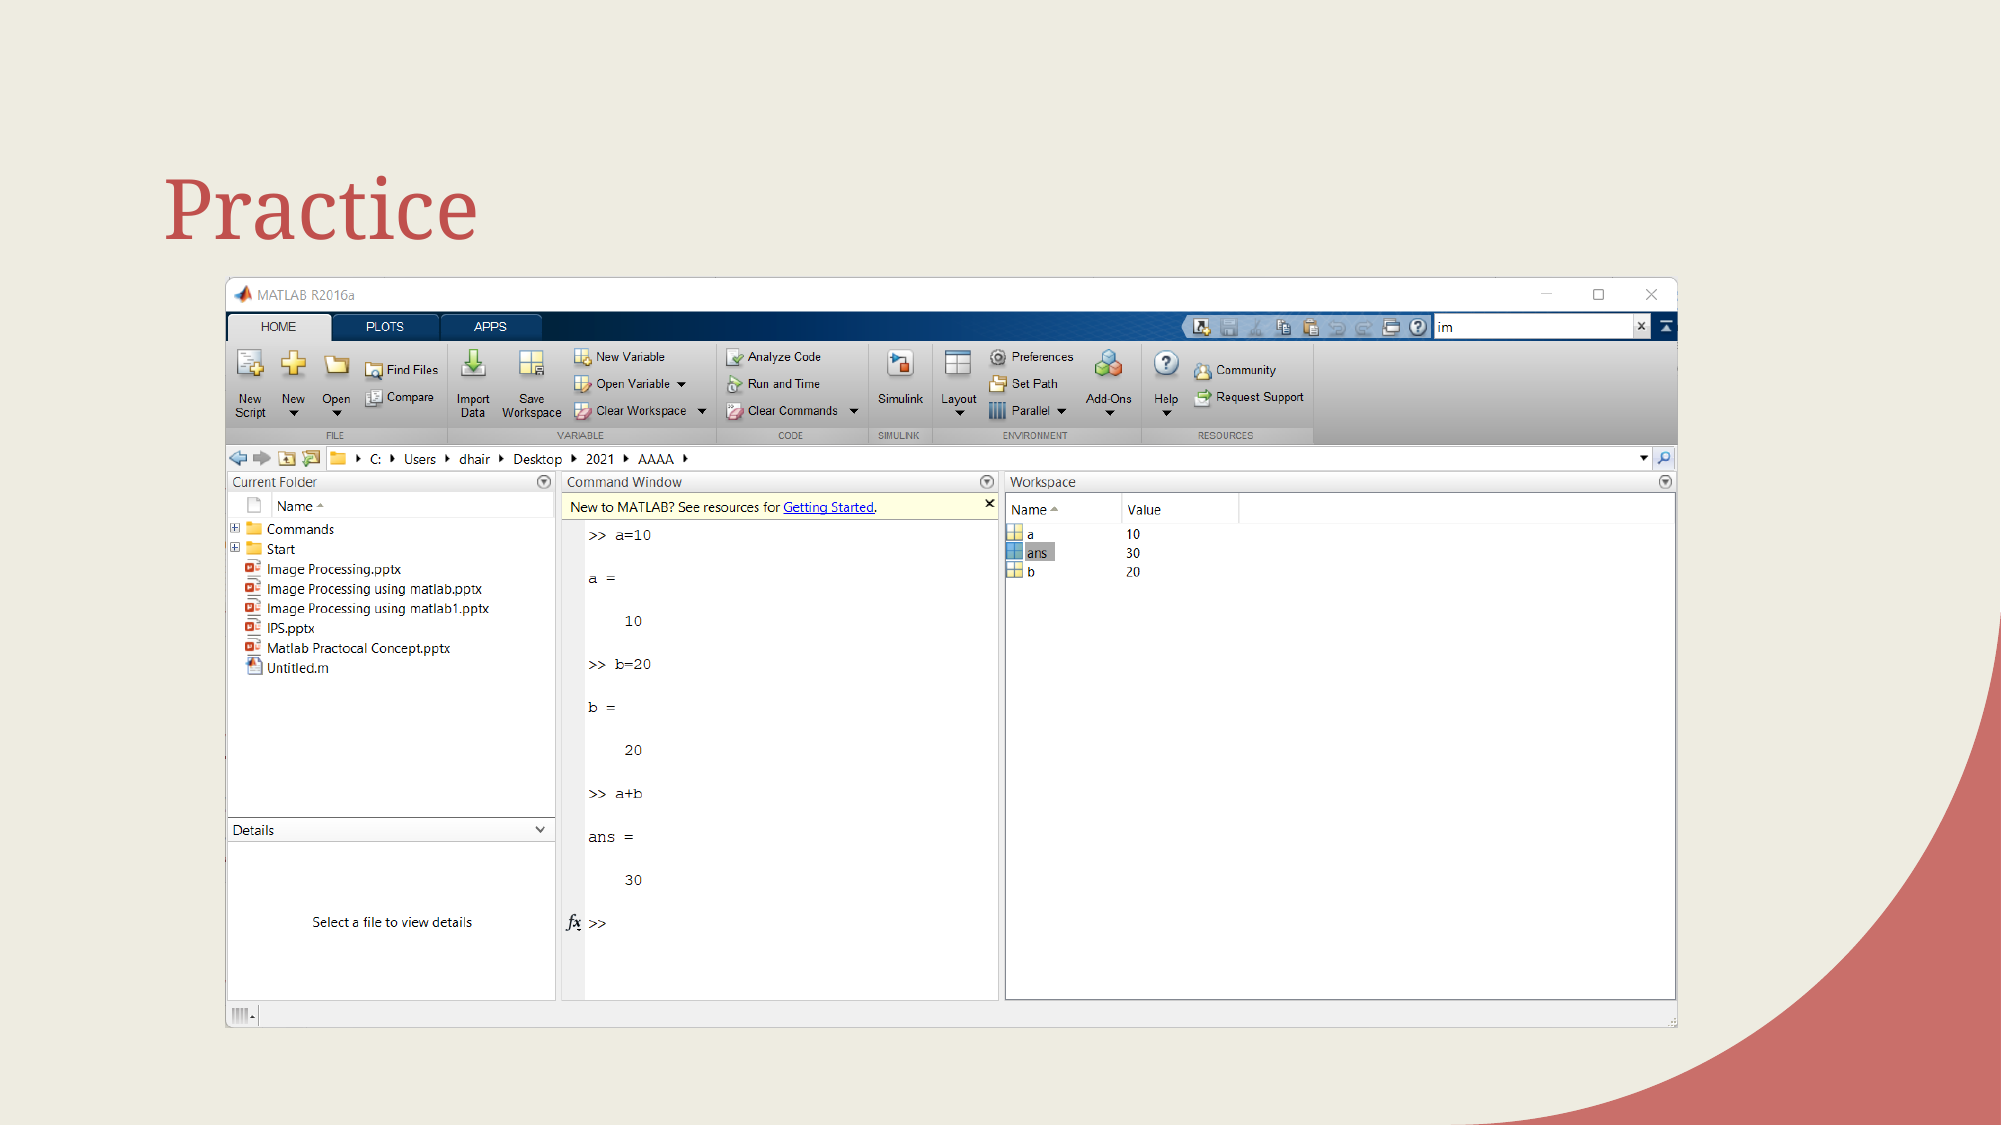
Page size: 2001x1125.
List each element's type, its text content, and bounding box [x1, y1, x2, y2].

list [224, 275, 1678, 1029]
title Practice [148, 96, 1775, 315]
